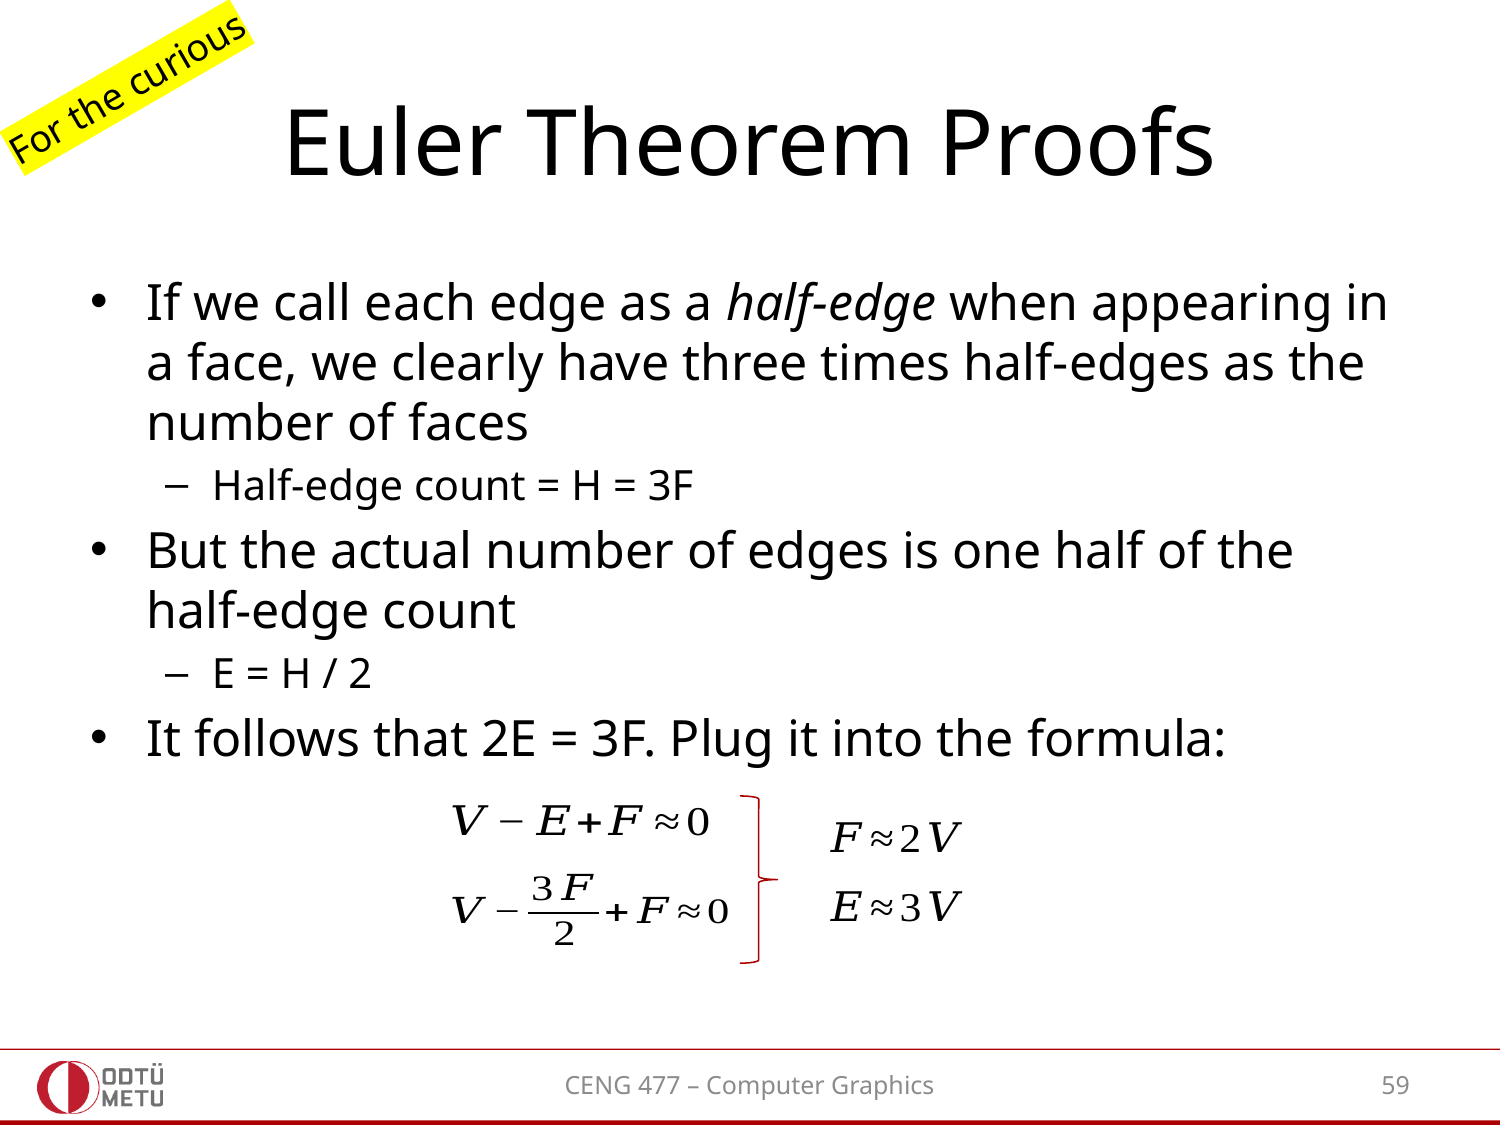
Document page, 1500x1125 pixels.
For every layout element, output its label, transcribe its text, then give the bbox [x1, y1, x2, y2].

slide_number 59 [1074, 1056, 1425, 1117]
text_box [739, 795, 779, 964]
text_box For the curious [0, 0, 270, 187]
footer CENG 477 – Computer Graphics [512, 1056, 988, 1117]
picture [37, 1061, 163, 1114]
list If we call each edge as a half-edge when appearing in a face, we clearly have three times half-edges as the number of faces Half-edge count = H = 3F But the actual number of edges is one half of the half-edge count E = H / 2 It follows that 2E = 3F. Plug it into the formula: [75, 262, 1425, 1005]
title Euler Theorem Proofs [75, 45, 1425, 233]
